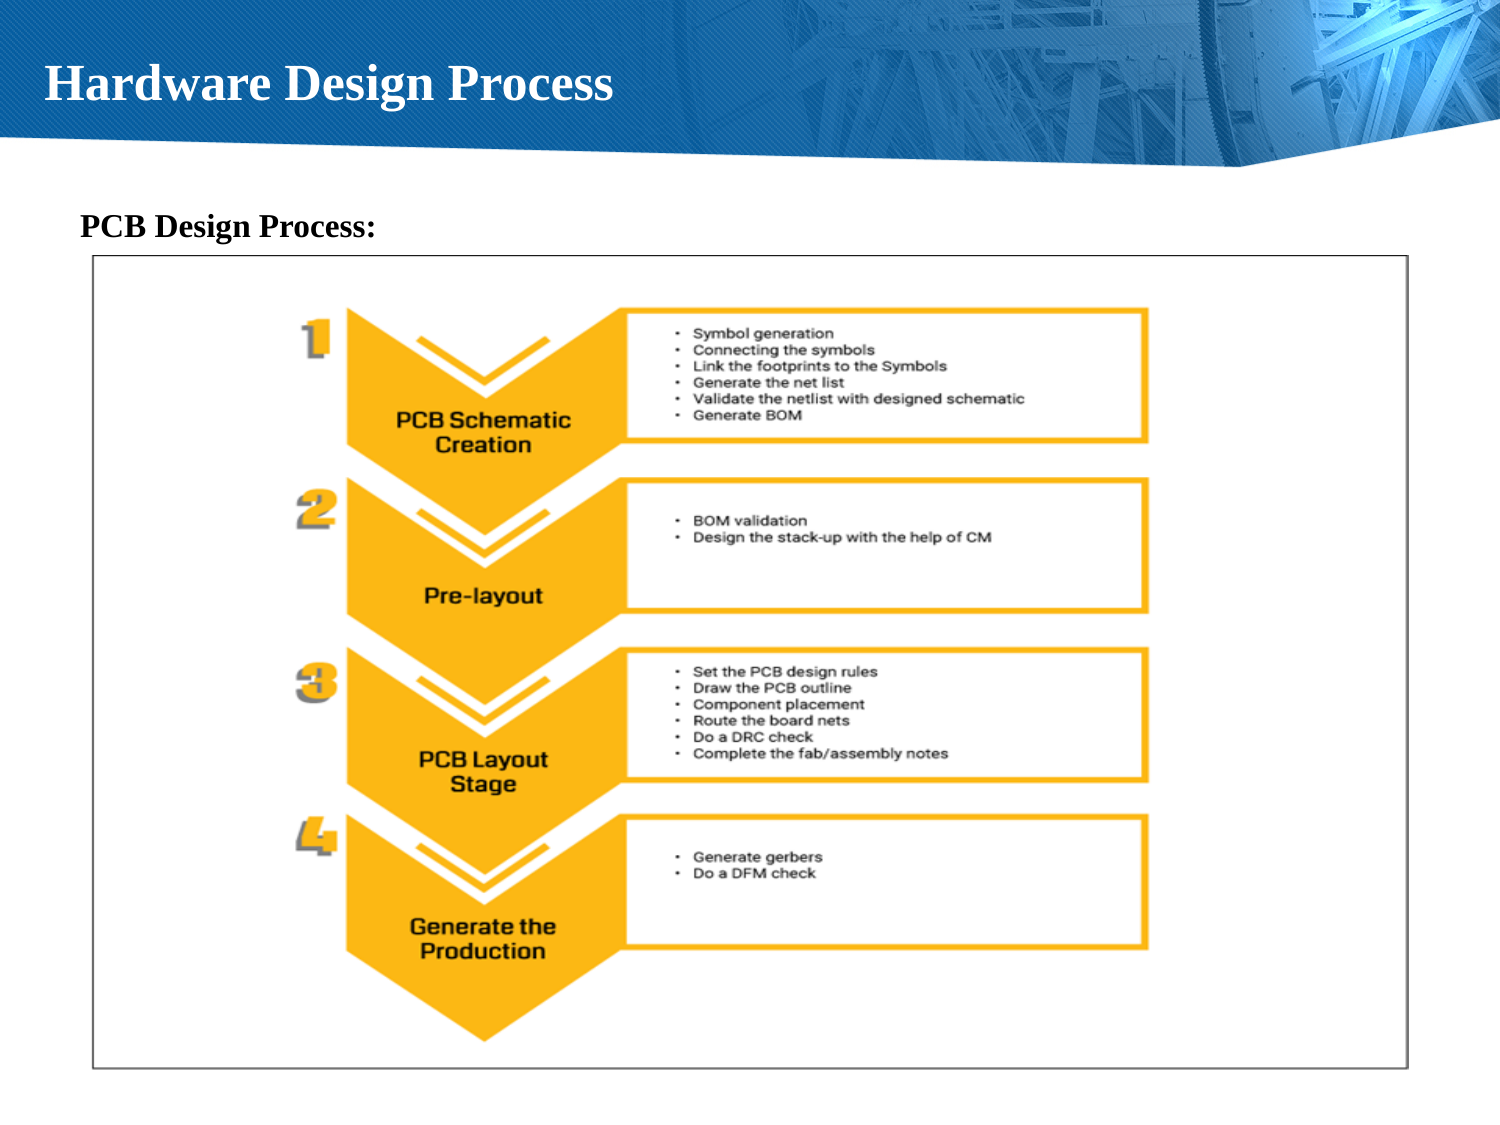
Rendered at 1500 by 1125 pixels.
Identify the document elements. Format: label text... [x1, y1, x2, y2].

picture [0, 0, 1500, 1125]
list PCB Design Process: [64, 196, 1444, 1045]
title Hardware Design Process [29, 14, 1287, 146]
